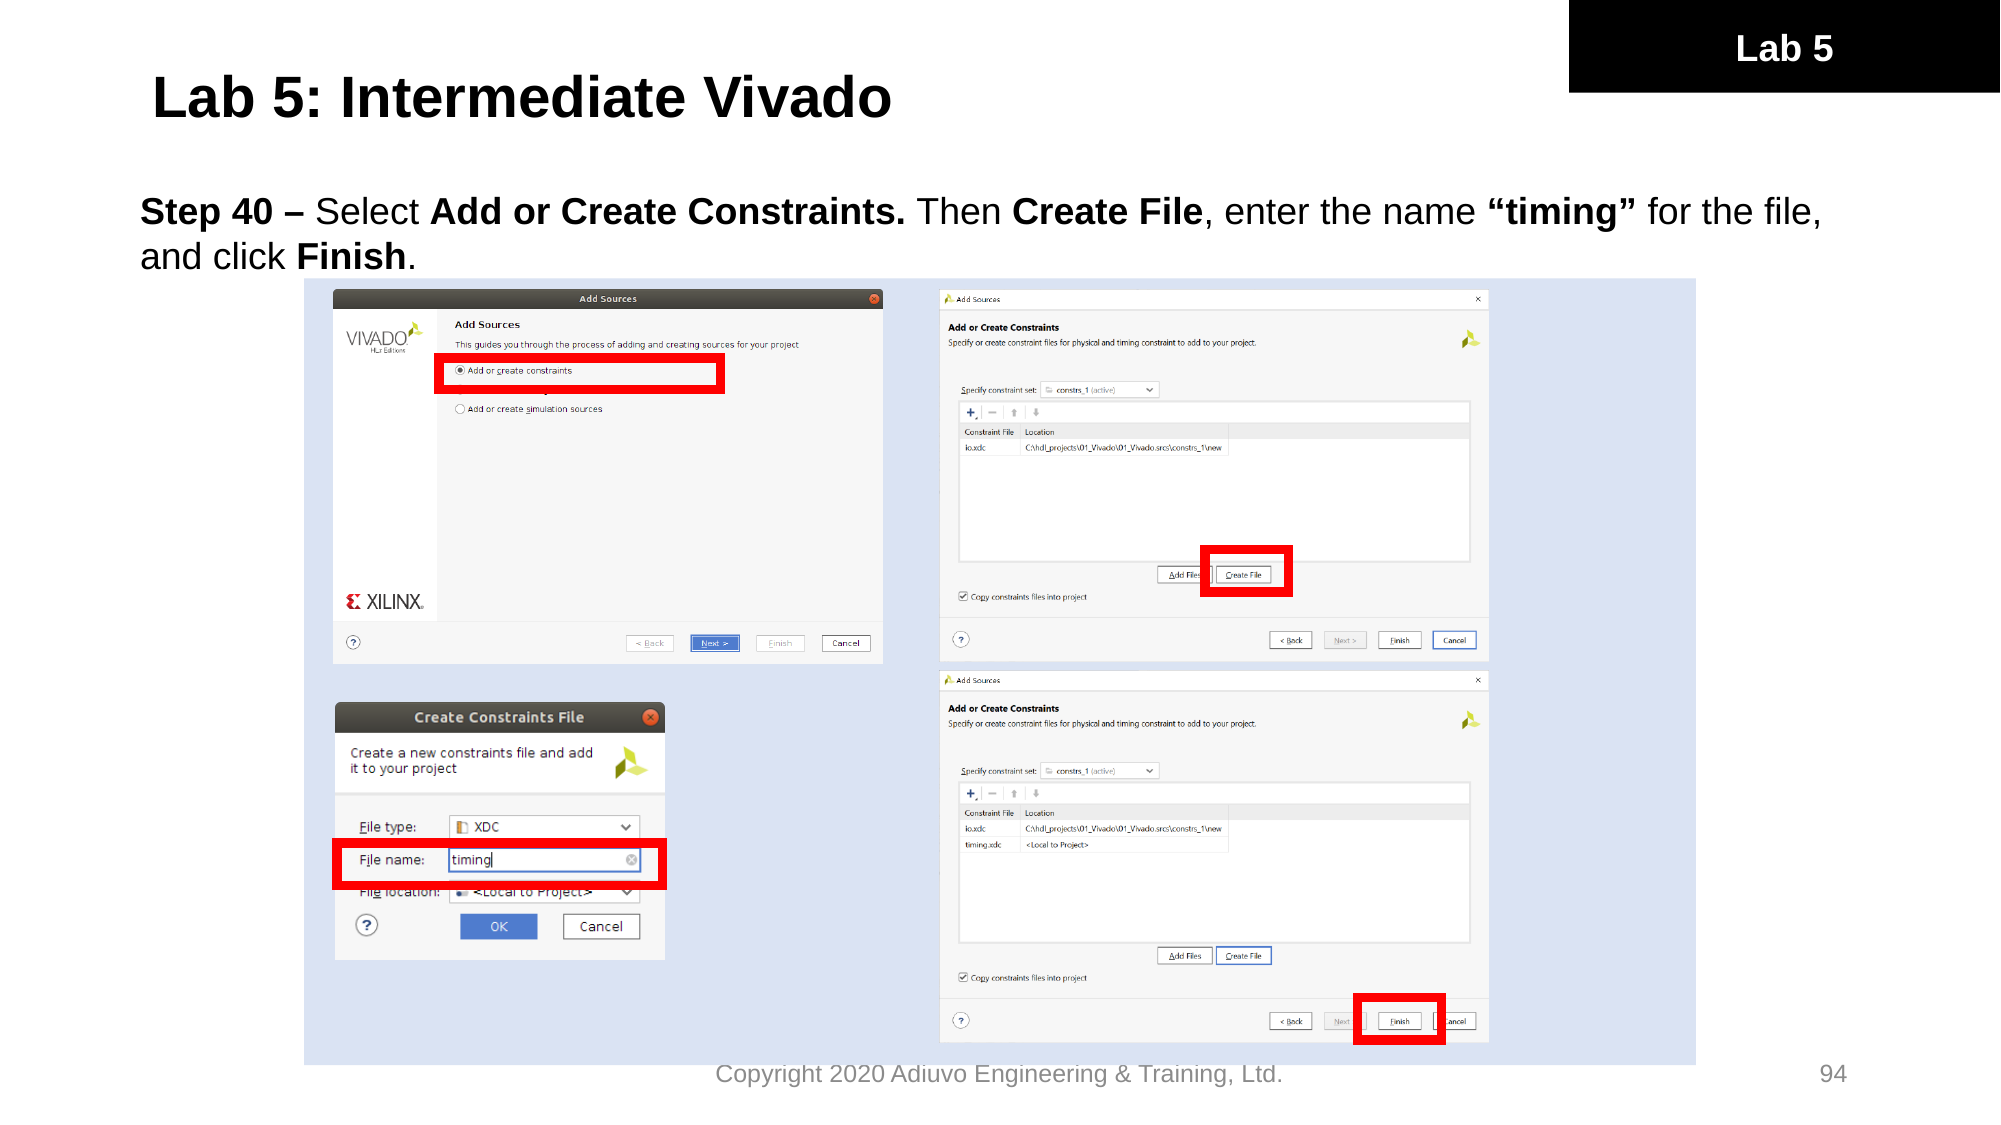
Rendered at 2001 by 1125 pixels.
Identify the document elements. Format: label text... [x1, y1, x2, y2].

footer Copyright 2020 Adiuvo Engineering & Training, Ltd. [662, 1042, 1338, 1103]
text_box [303, 285, 1697, 1066]
title Lab 5: Intermediate Vivado [137, 59, 1863, 153]
picture [333, 289, 883, 664]
picture [939, 289, 1489, 662]
text_box Lab 5 [1568, 0, 2000, 94]
picture [335, 702, 665, 960]
text_box Step 40 – Select Add or Create Constraints. Then Create File, enter the name “timing” for the file, and click Finish. [125, 179, 1851, 285]
picture [939, 670, 1489, 1043]
slide_number 94 [1412, 1042, 1863, 1103]
